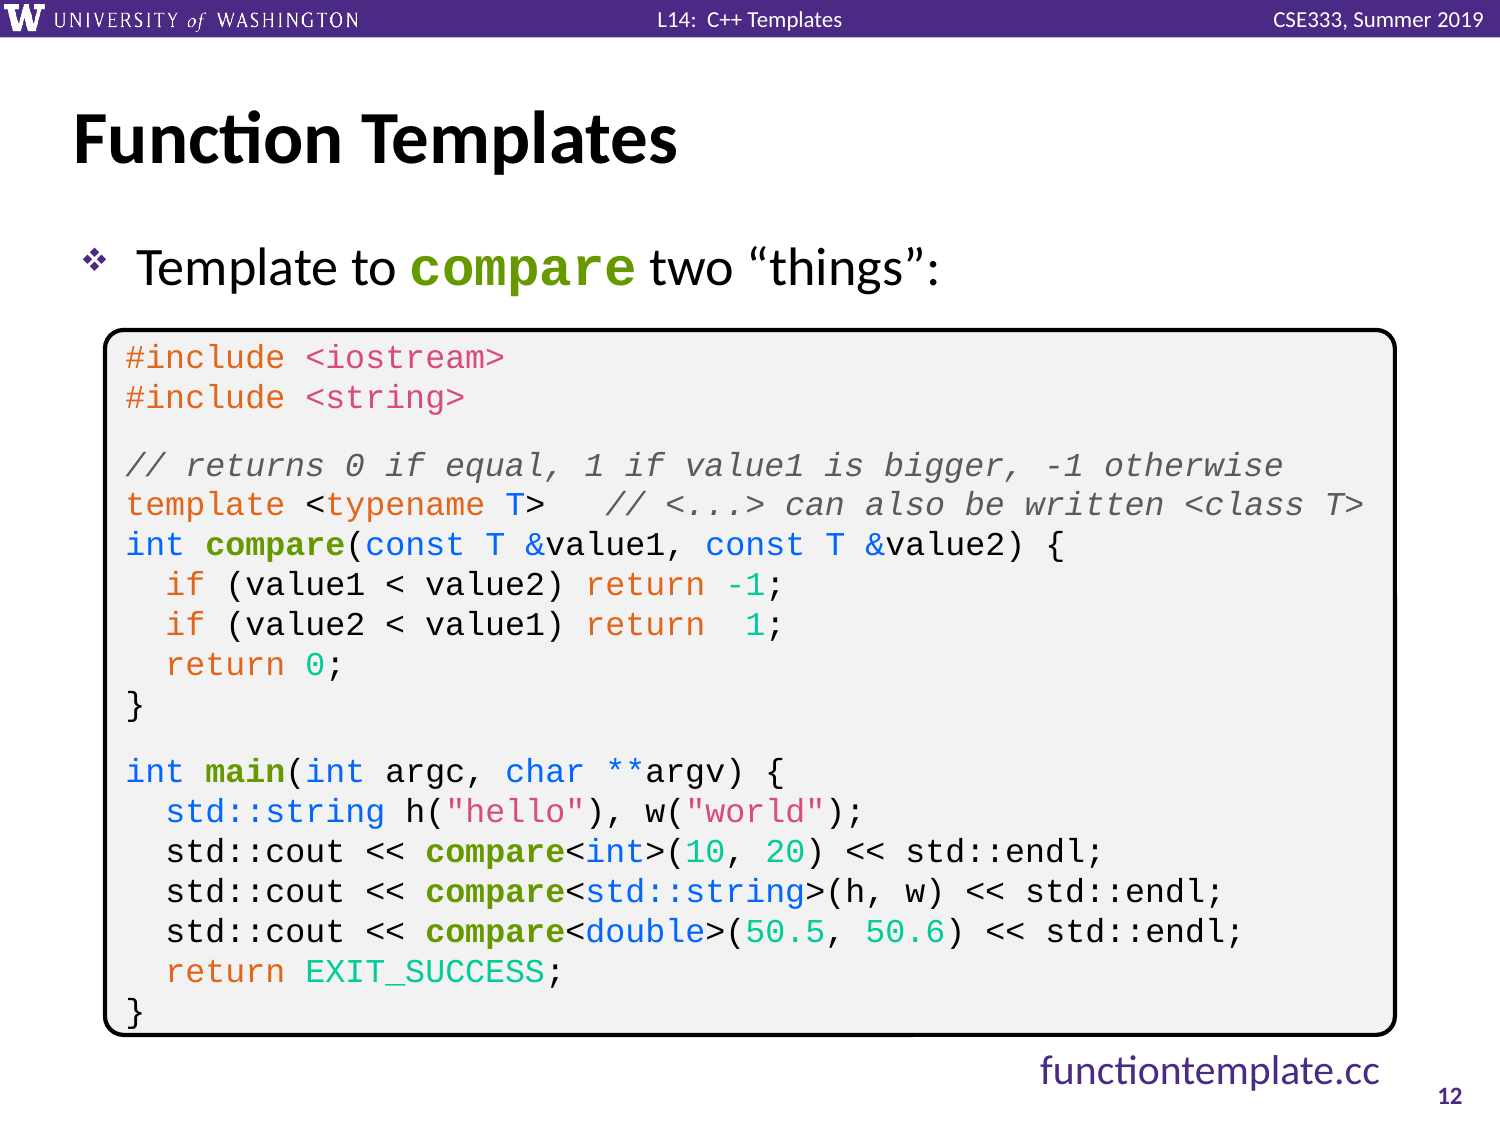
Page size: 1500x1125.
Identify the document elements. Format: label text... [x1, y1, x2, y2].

text_box functiontemplate.cc [914, 1035, 1395, 1100]
text_box #include <iostream> #include <string> // returns 0 if equal, 1 if value1 is bigger, -1 otherwise template <typename T> // <...> can also be written <class T> int compare(const T &value1, const T &value2) { if (value1 < value2) return -1; if (value2 < value1) return 1; return 0; } int main(int argc, char **argv) { std::string h("hello"), w("world"); std::cout << compare<int>(10, 20) << std::endl; std::cout << compare<std::string>(h, w) << std::endl; std::cout << compare<double>(50.5, 50.6) << std::endl; return EXIT_SUCCESS; } [104, 329, 1395, 1035]
title Function Templates [58, 71, 1438, 197]
picture [4, 4, 358, 32]
slide_number 12 [1400, 1065, 1500, 1125]
list Template to compare two “things”: [64, 223, 1438, 374]
